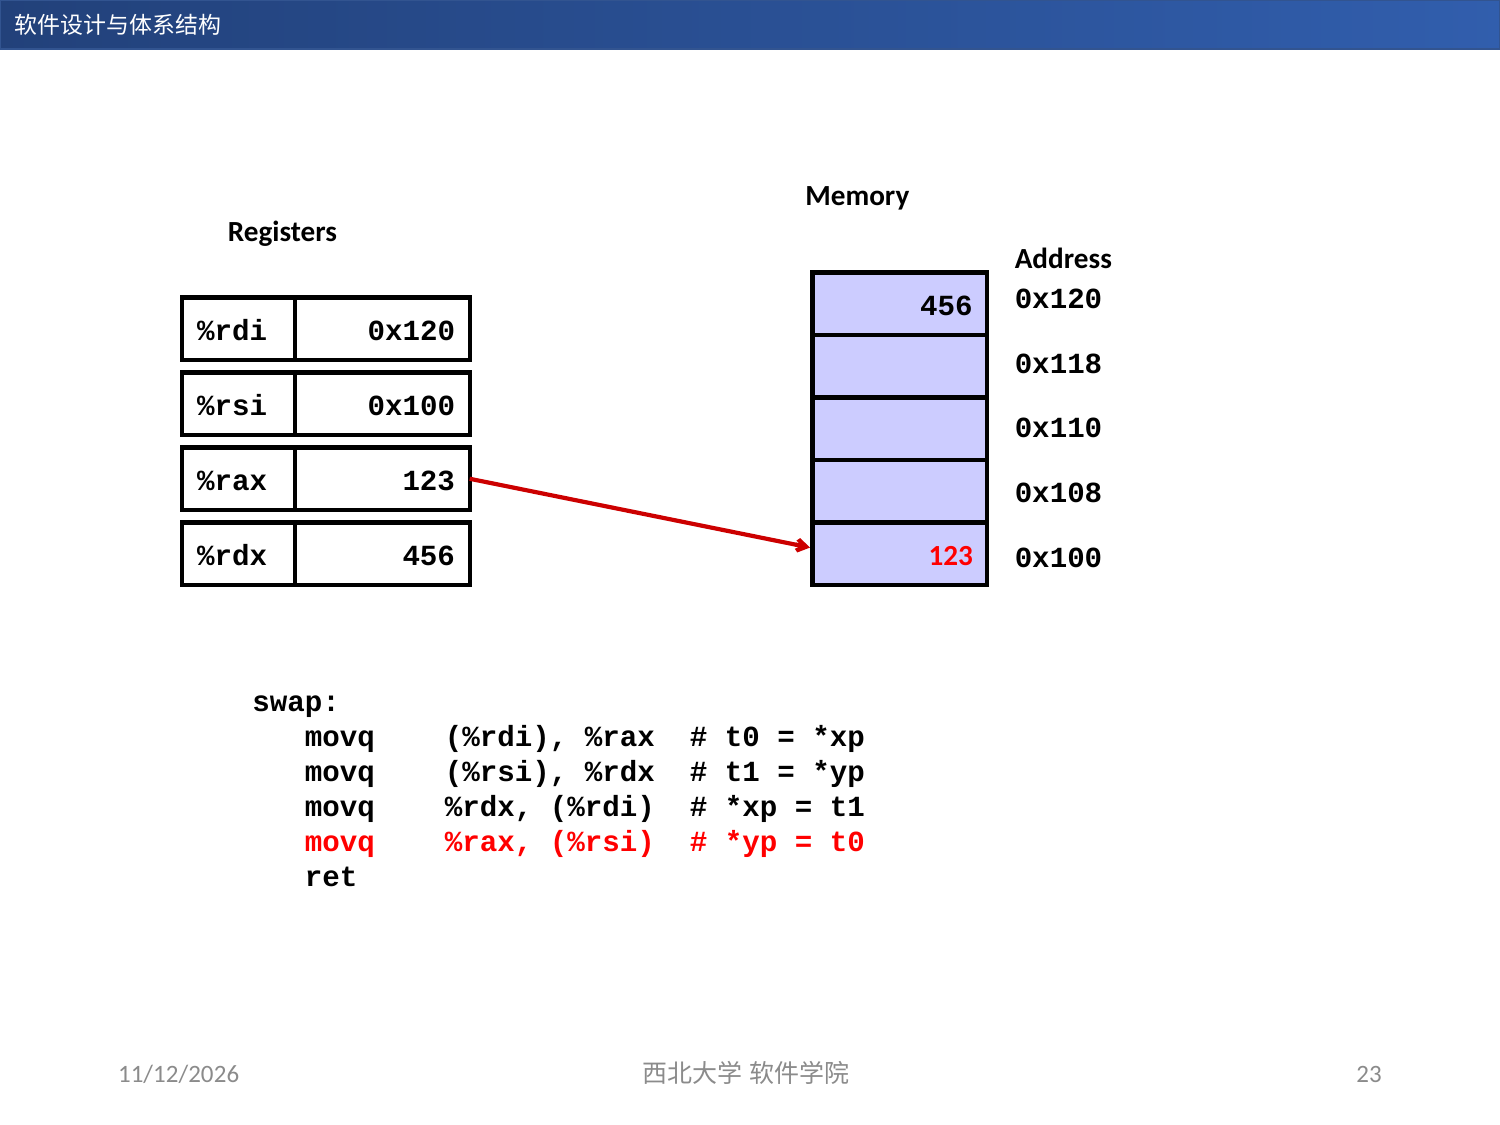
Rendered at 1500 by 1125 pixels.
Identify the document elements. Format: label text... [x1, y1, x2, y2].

text_box [812, 397, 988, 460]
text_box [469, 478, 811, 548]
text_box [999, 231, 1200, 582]
slide_number 23 [1059, 1042, 1397, 1103]
text_box Memory [790, 169, 925, 219]
text_box 123 [812, 522, 988, 585]
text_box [182, 297, 470, 585]
footer 西北大学 软件学院 [496, 1042, 1004, 1103]
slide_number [103, 1042, 441, 1103]
text_box swap: movq (%rdi), %rax # t0 = *xp movq (%rsi), %rdx # t1 = *yp movq %rdx, (%rdi) # *xp = t1 movq %rax, (%rsi) # *yp = t0 ret [237, 674, 1200, 900]
text_box Registers [213, 205, 353, 256]
text_box 456 [812, 272, 988, 335]
text_box [812, 335, 988, 397]
text_box [812, 460, 988, 522]
